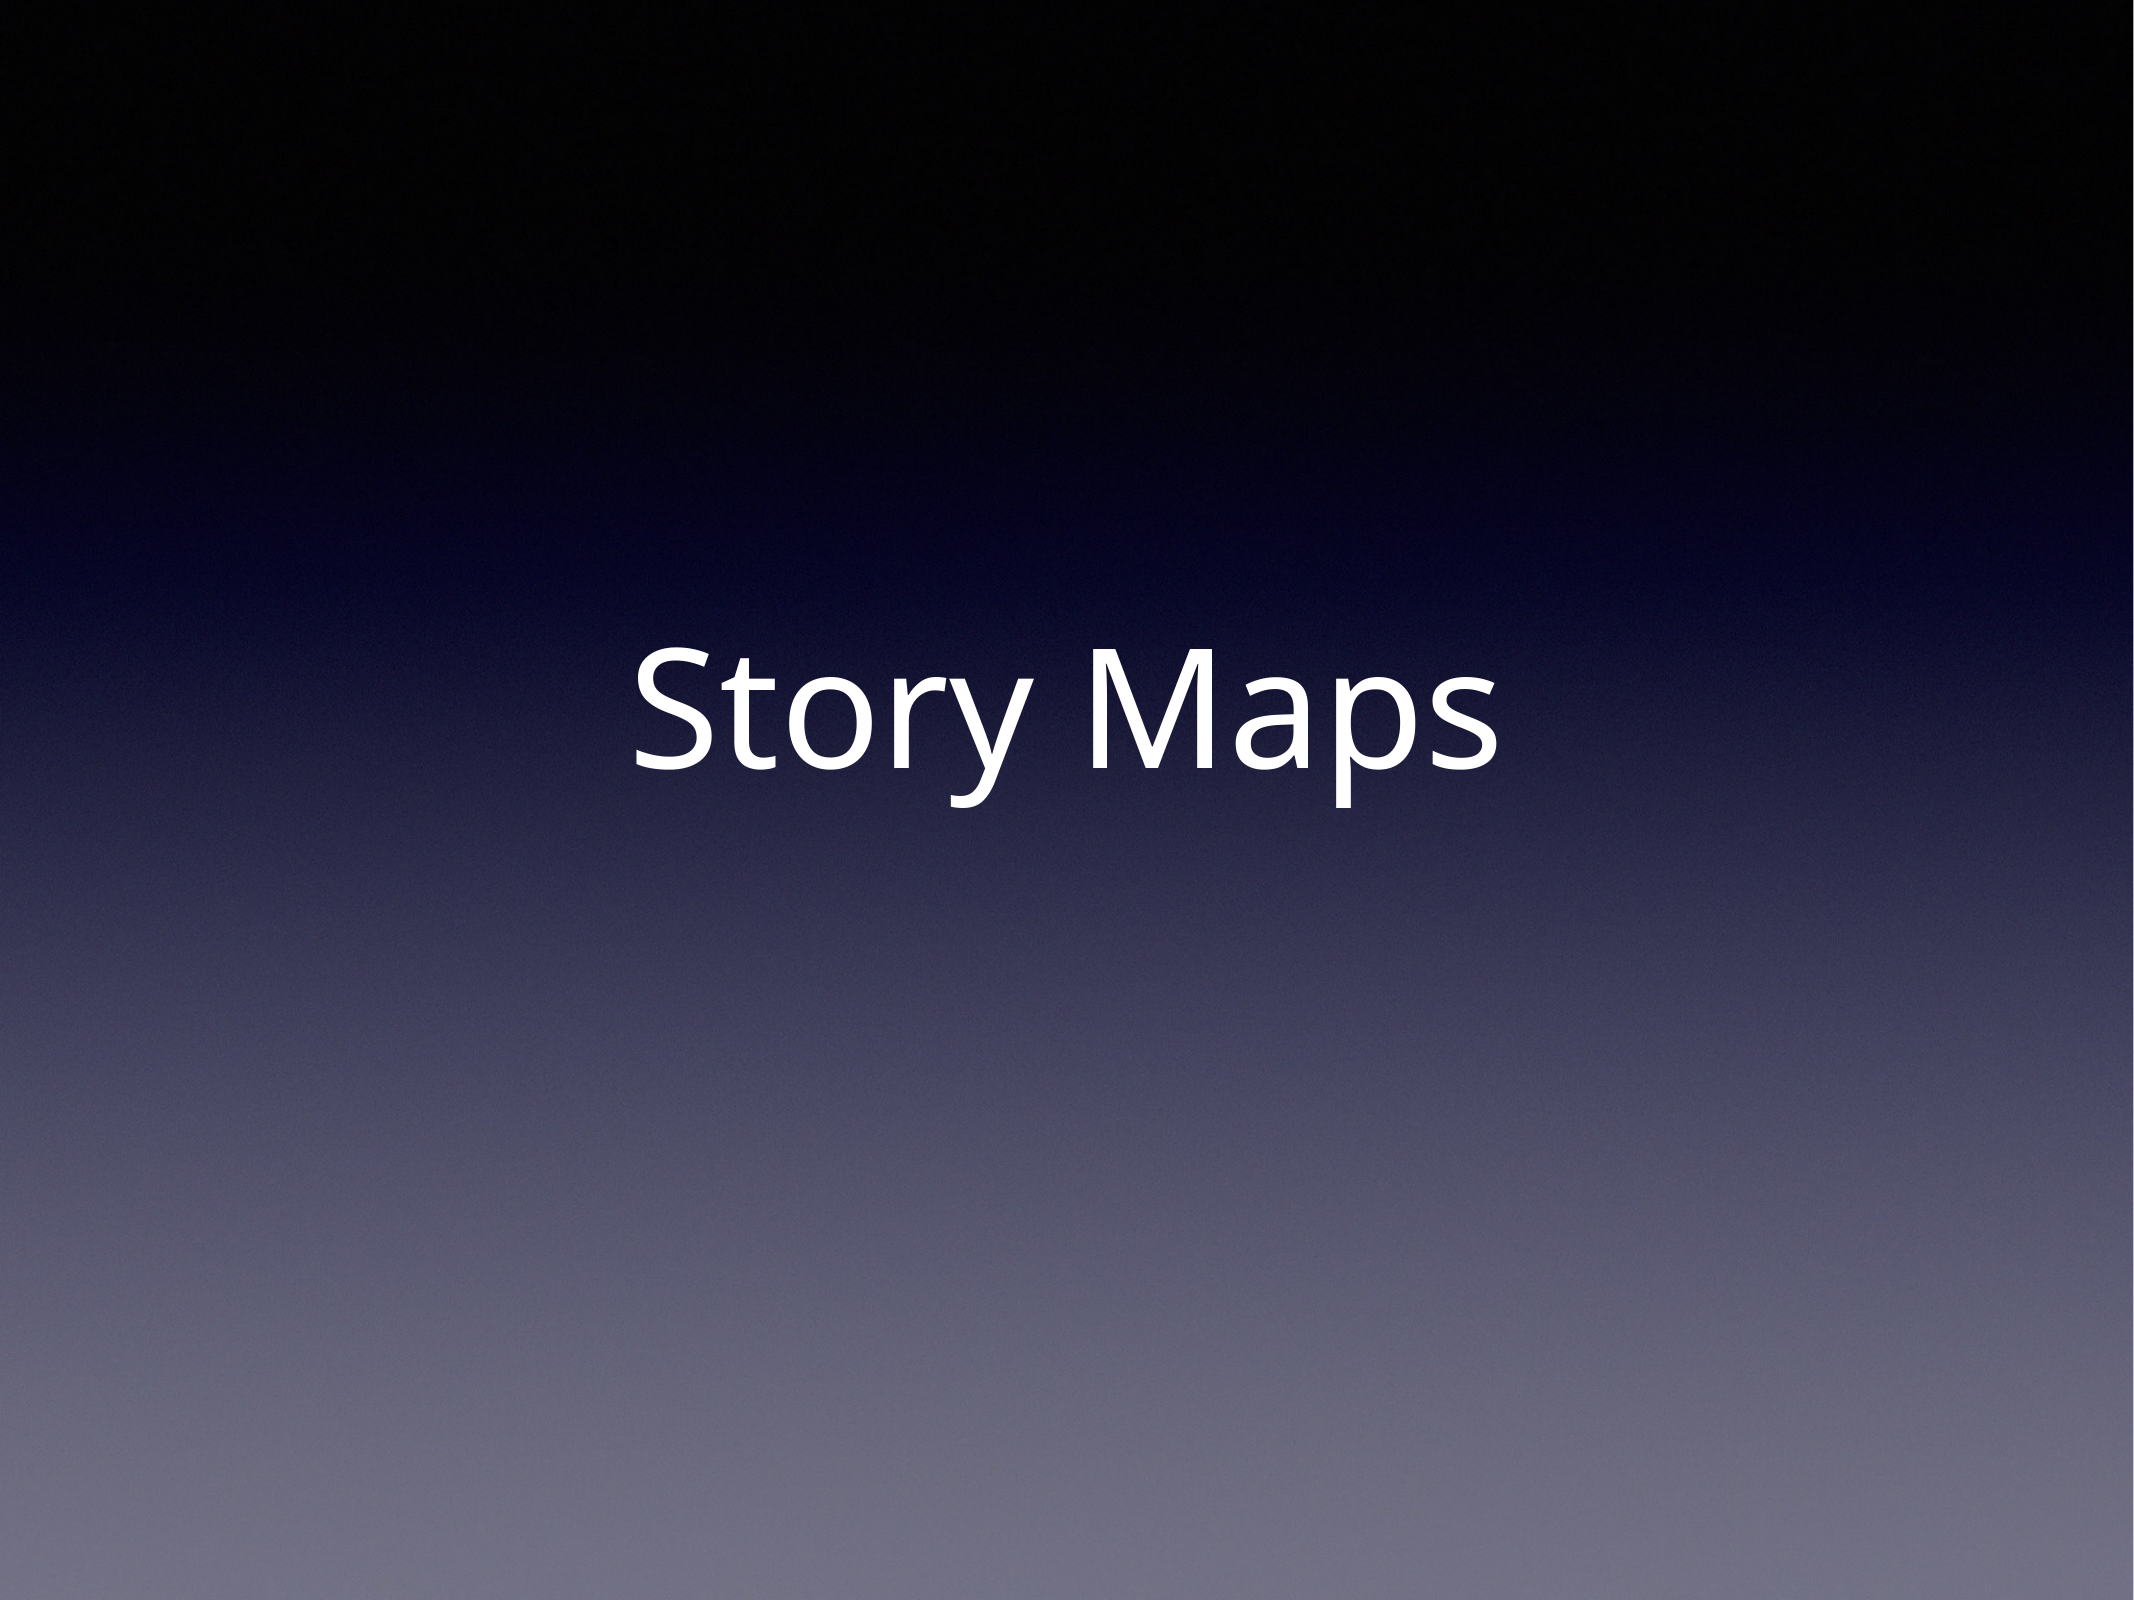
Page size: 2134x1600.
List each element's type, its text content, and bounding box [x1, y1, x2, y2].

title Story Maps [207, 268, 1926, 811]
picture [0, 0, 2134, 1600]
